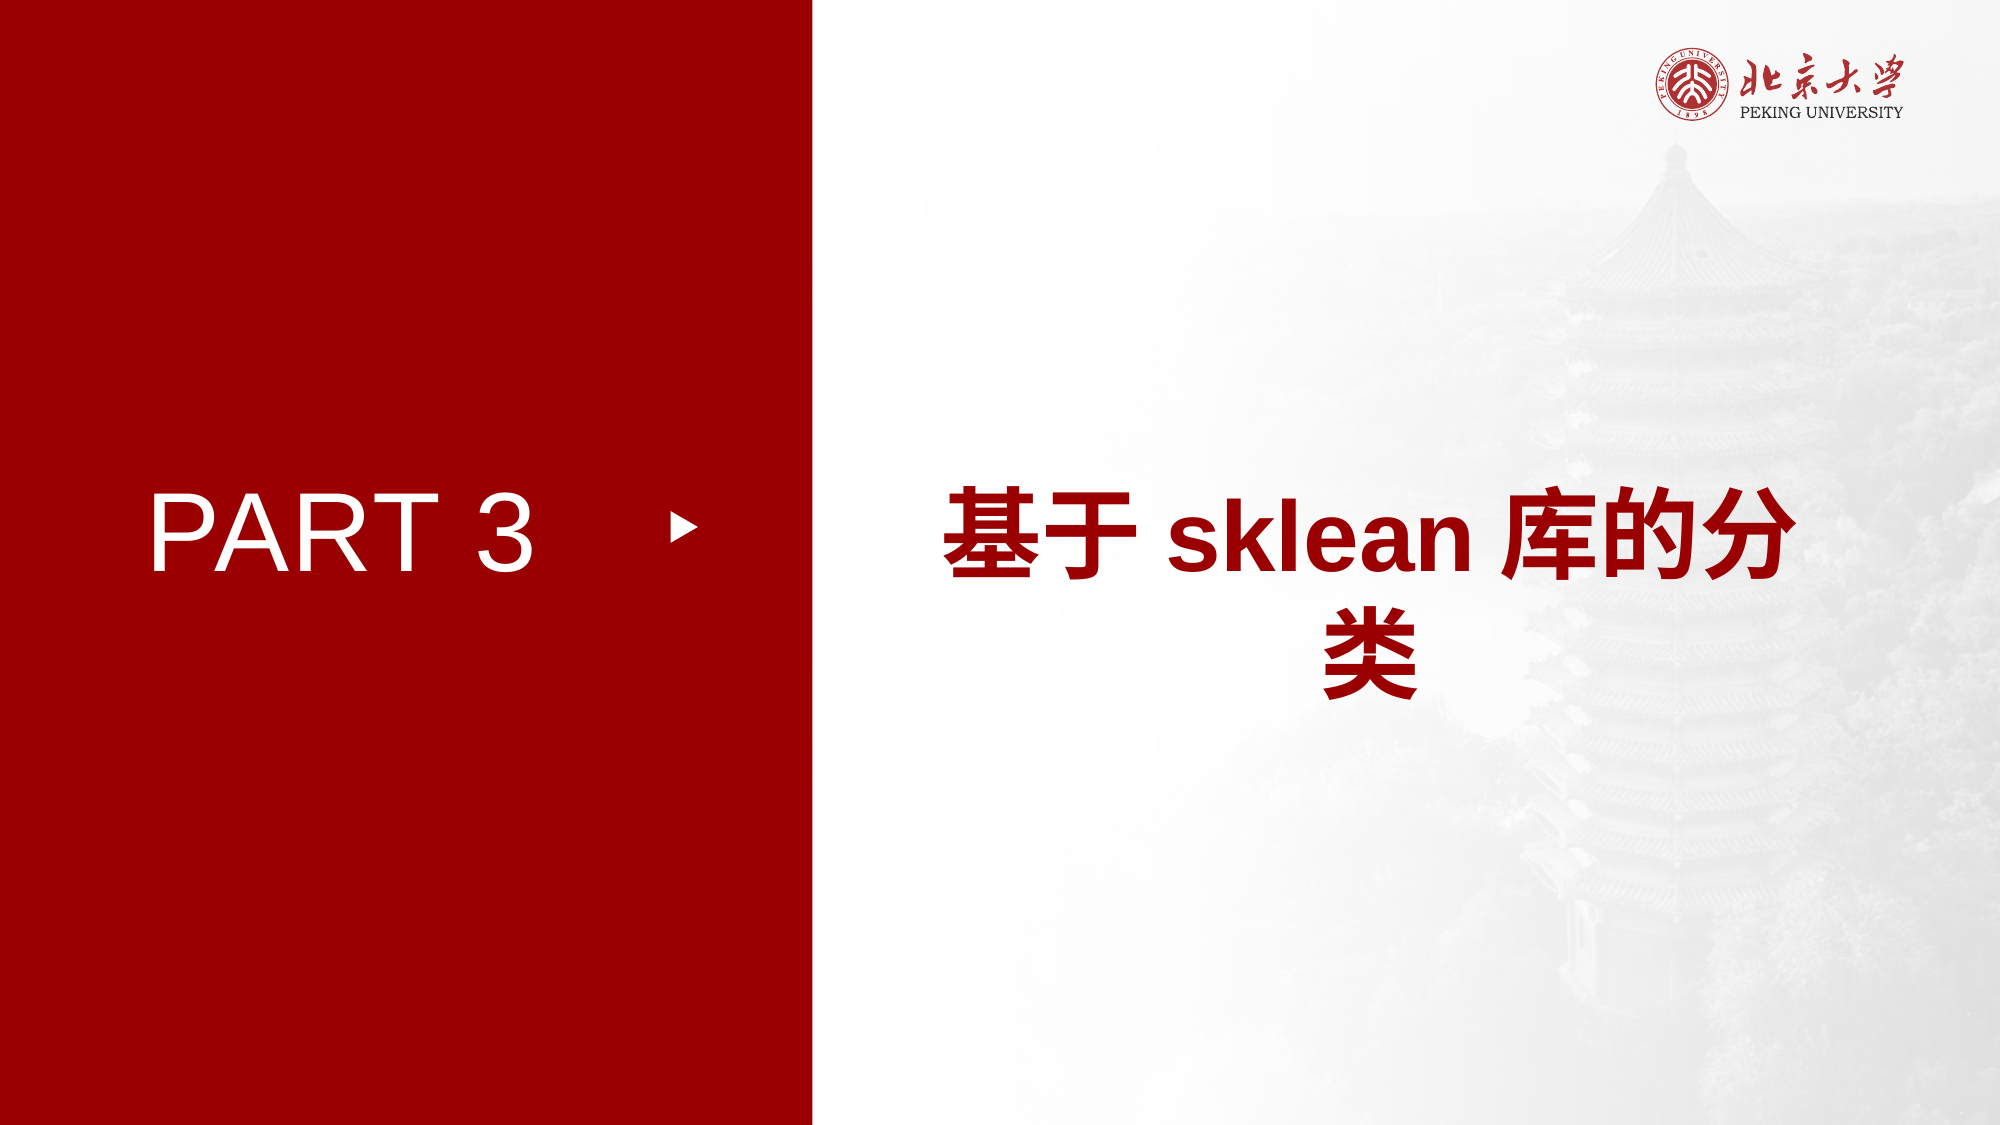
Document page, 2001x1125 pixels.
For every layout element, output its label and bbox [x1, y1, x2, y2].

picture [0, 0, 2000, 1125]
text_box [130, 451, 698, 603]
text_box [1655, 47, 1904, 121]
